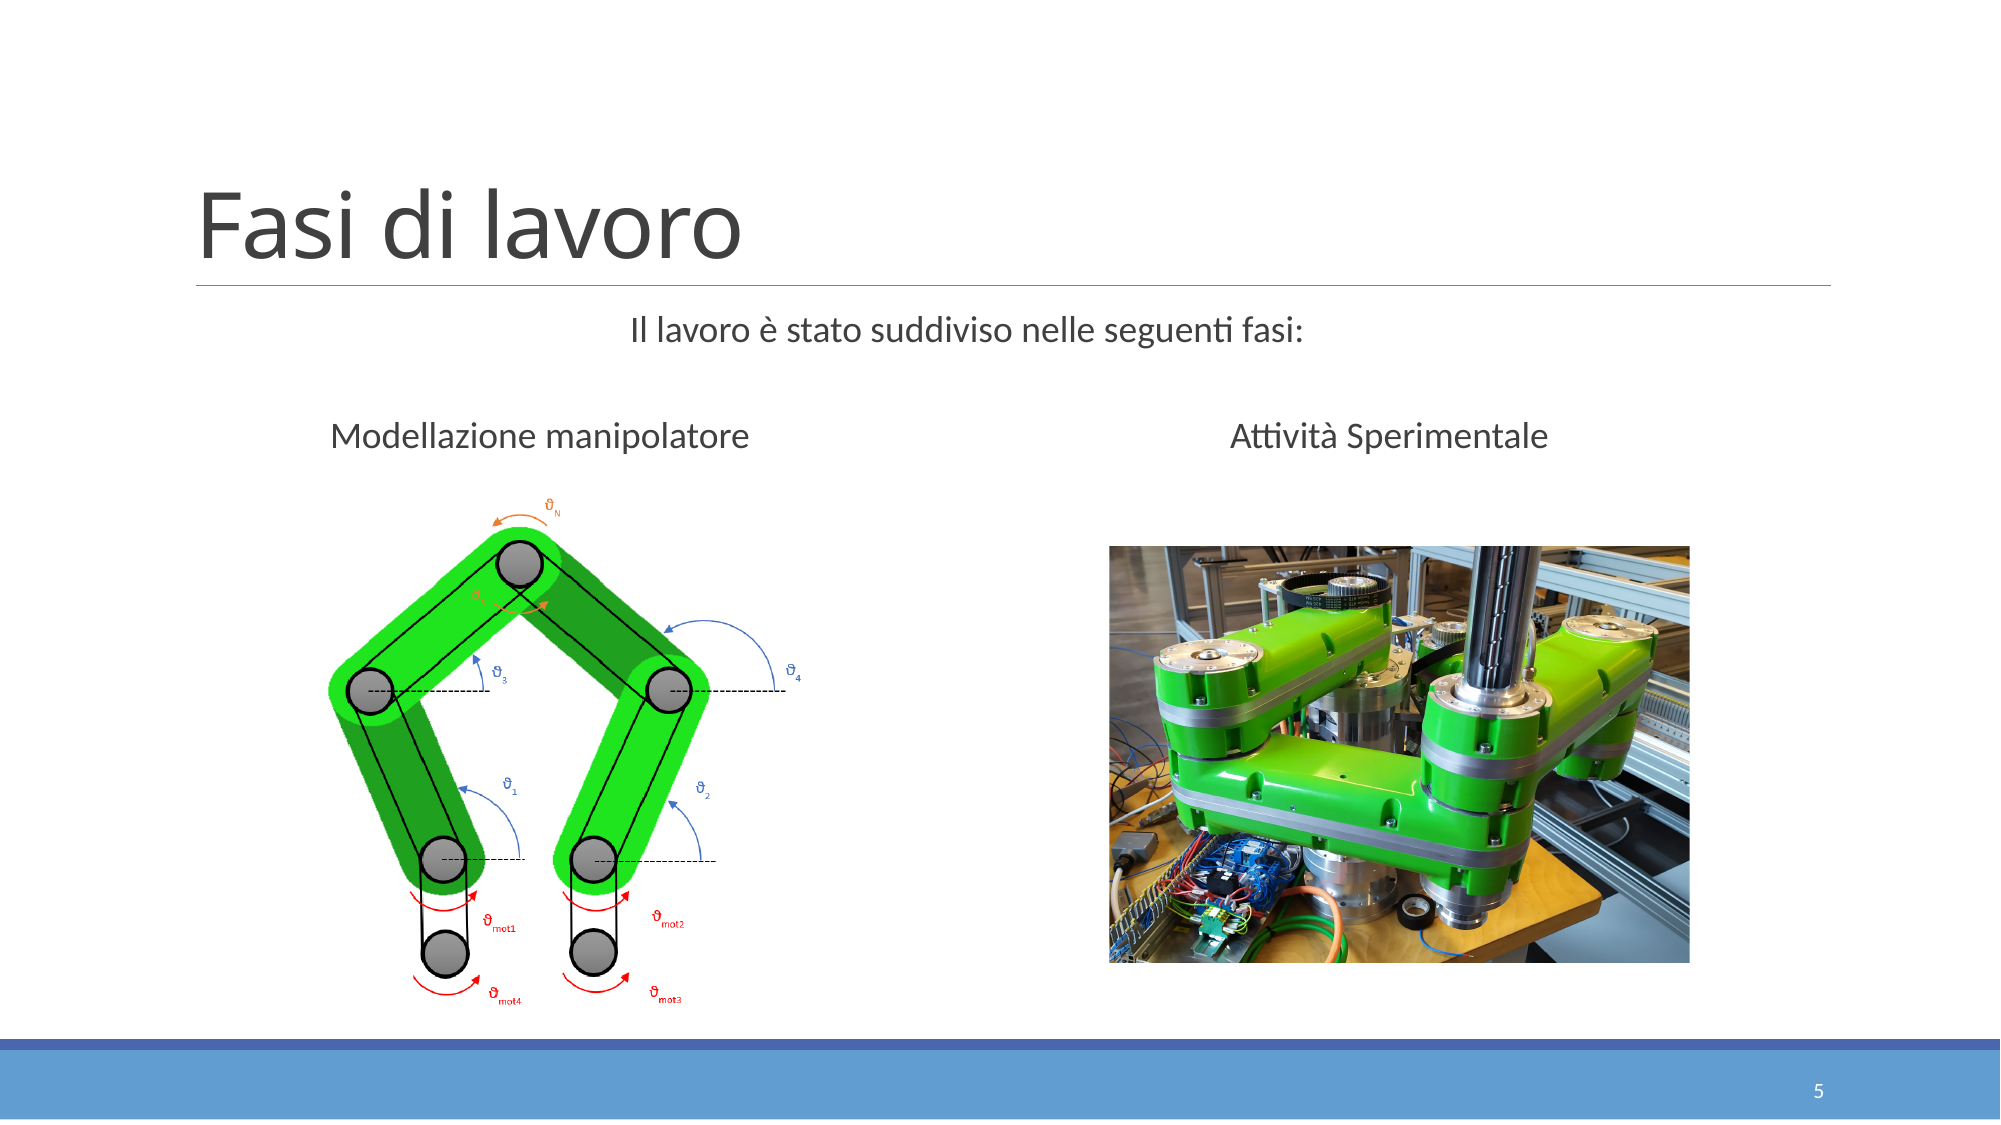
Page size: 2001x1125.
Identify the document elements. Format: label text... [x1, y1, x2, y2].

title Fasi di lavoro [180, 47, 1830, 285]
list Il lavoro è stato suddiviso nelle seguenti fasi: Modellazione manipolatore Attività Sperimentale [180, 302, 1830, 963]
slide_number 5 [1624, 1059, 1840, 1120]
picture [1108, 545, 1691, 964]
picture [309, 491, 812, 1020]
